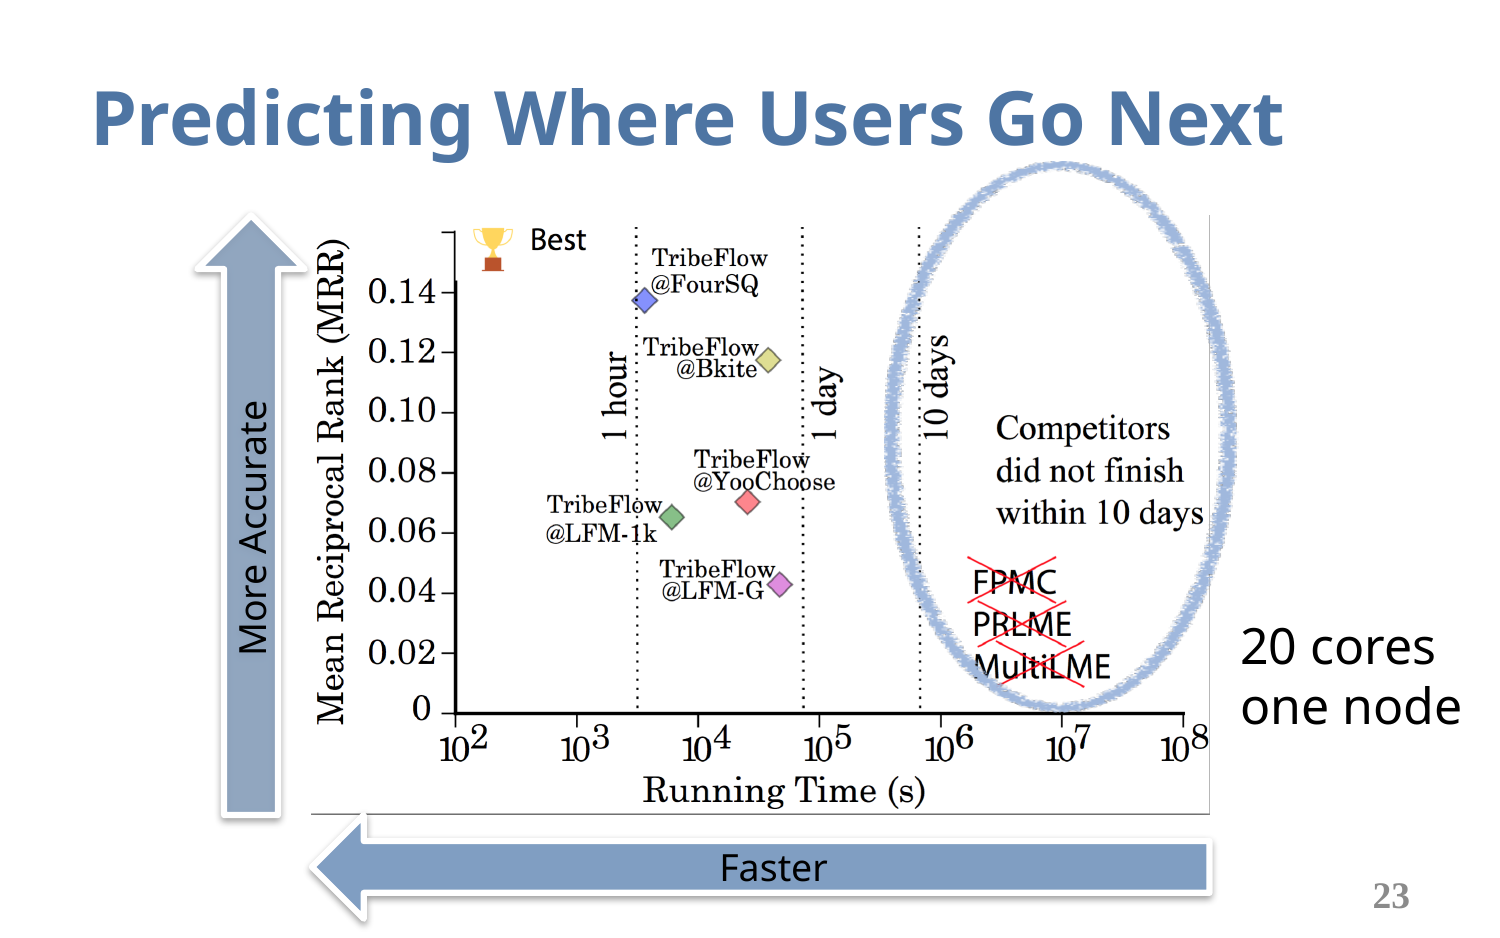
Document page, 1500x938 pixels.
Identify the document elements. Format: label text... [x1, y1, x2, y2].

title Predicting Where Users Go Next [75, 37, 1425, 194]
text_box Faster [308, 823, 1213, 922]
slide_number 23 [1074, 868, 1425, 919]
text_box More Accurate [194, 212, 306, 819]
text_box 20 cores one node [1225, 606, 1478, 742]
picture [311, 161, 1239, 816]
